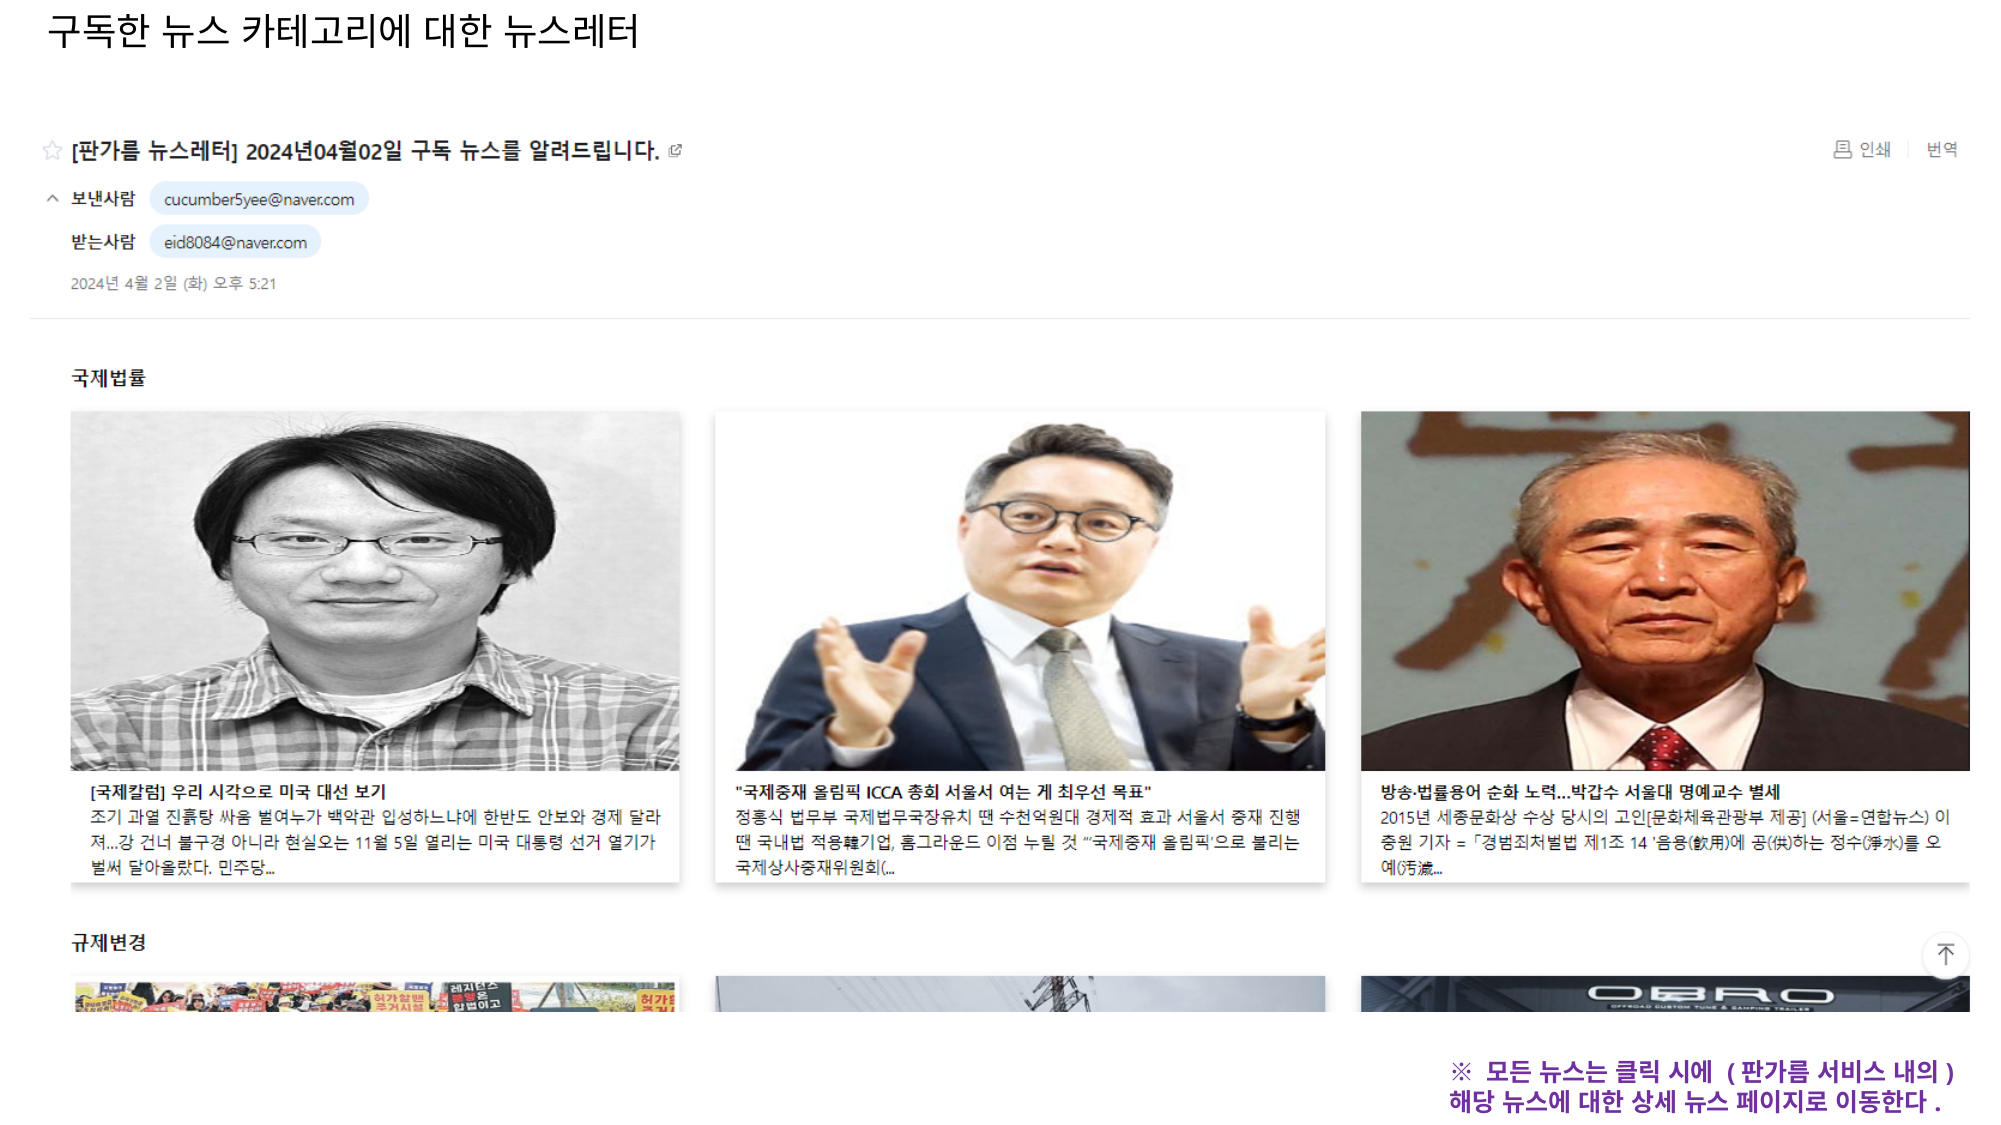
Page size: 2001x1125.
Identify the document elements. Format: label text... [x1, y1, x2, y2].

picture [0, 113, 2000, 1012]
text_box ※ 모든 뉴스는 클릭 시에 (판가름 서비스 내의) 해당 뉴스에 대한 상세 뉴스 페이지로 이동한다. [1434, 1049, 2000, 1125]
text_box 구독한 뉴스 카테고리에 대한 뉴스레터 [32, 0, 657, 60]
